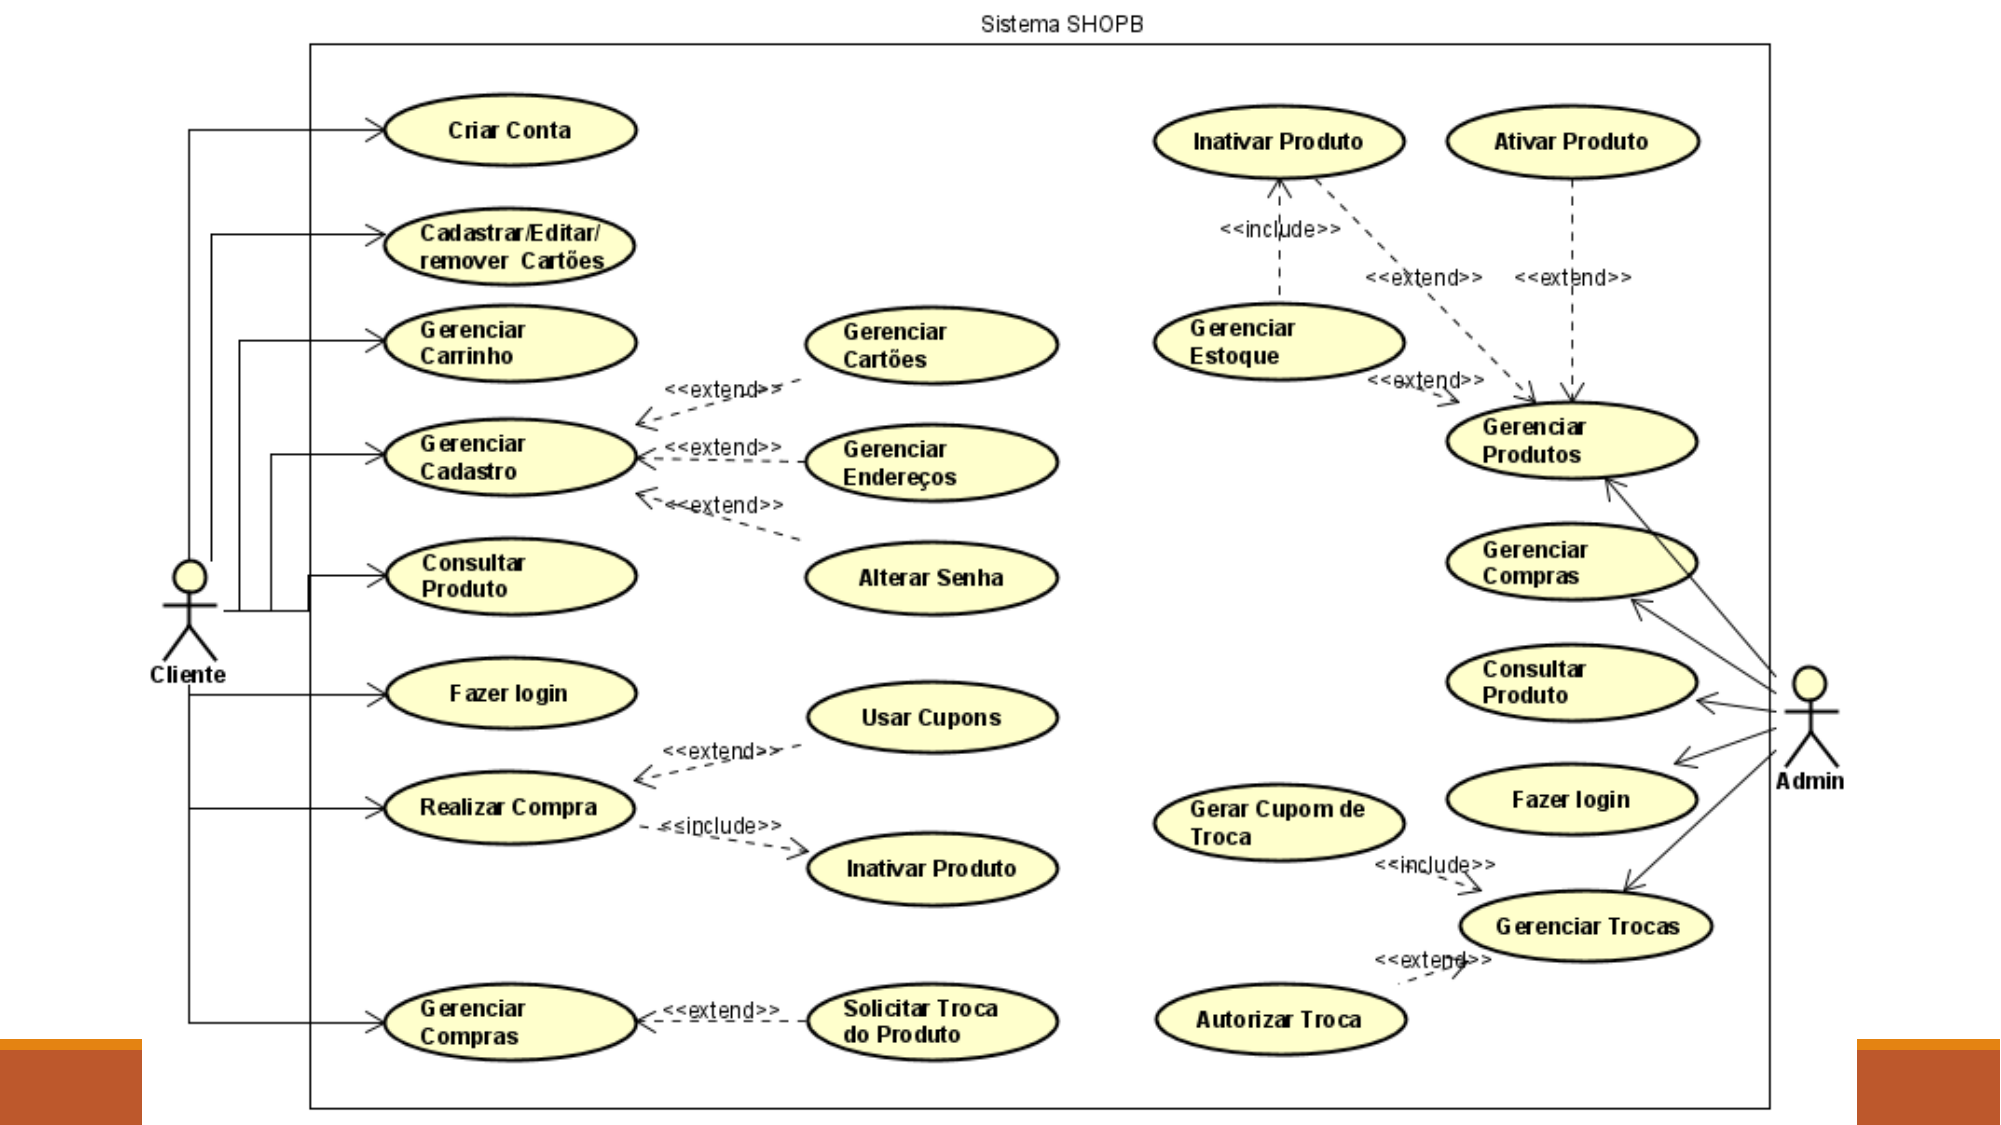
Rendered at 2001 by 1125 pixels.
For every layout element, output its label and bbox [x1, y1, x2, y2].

picture [142, 0, 1858, 1125]
